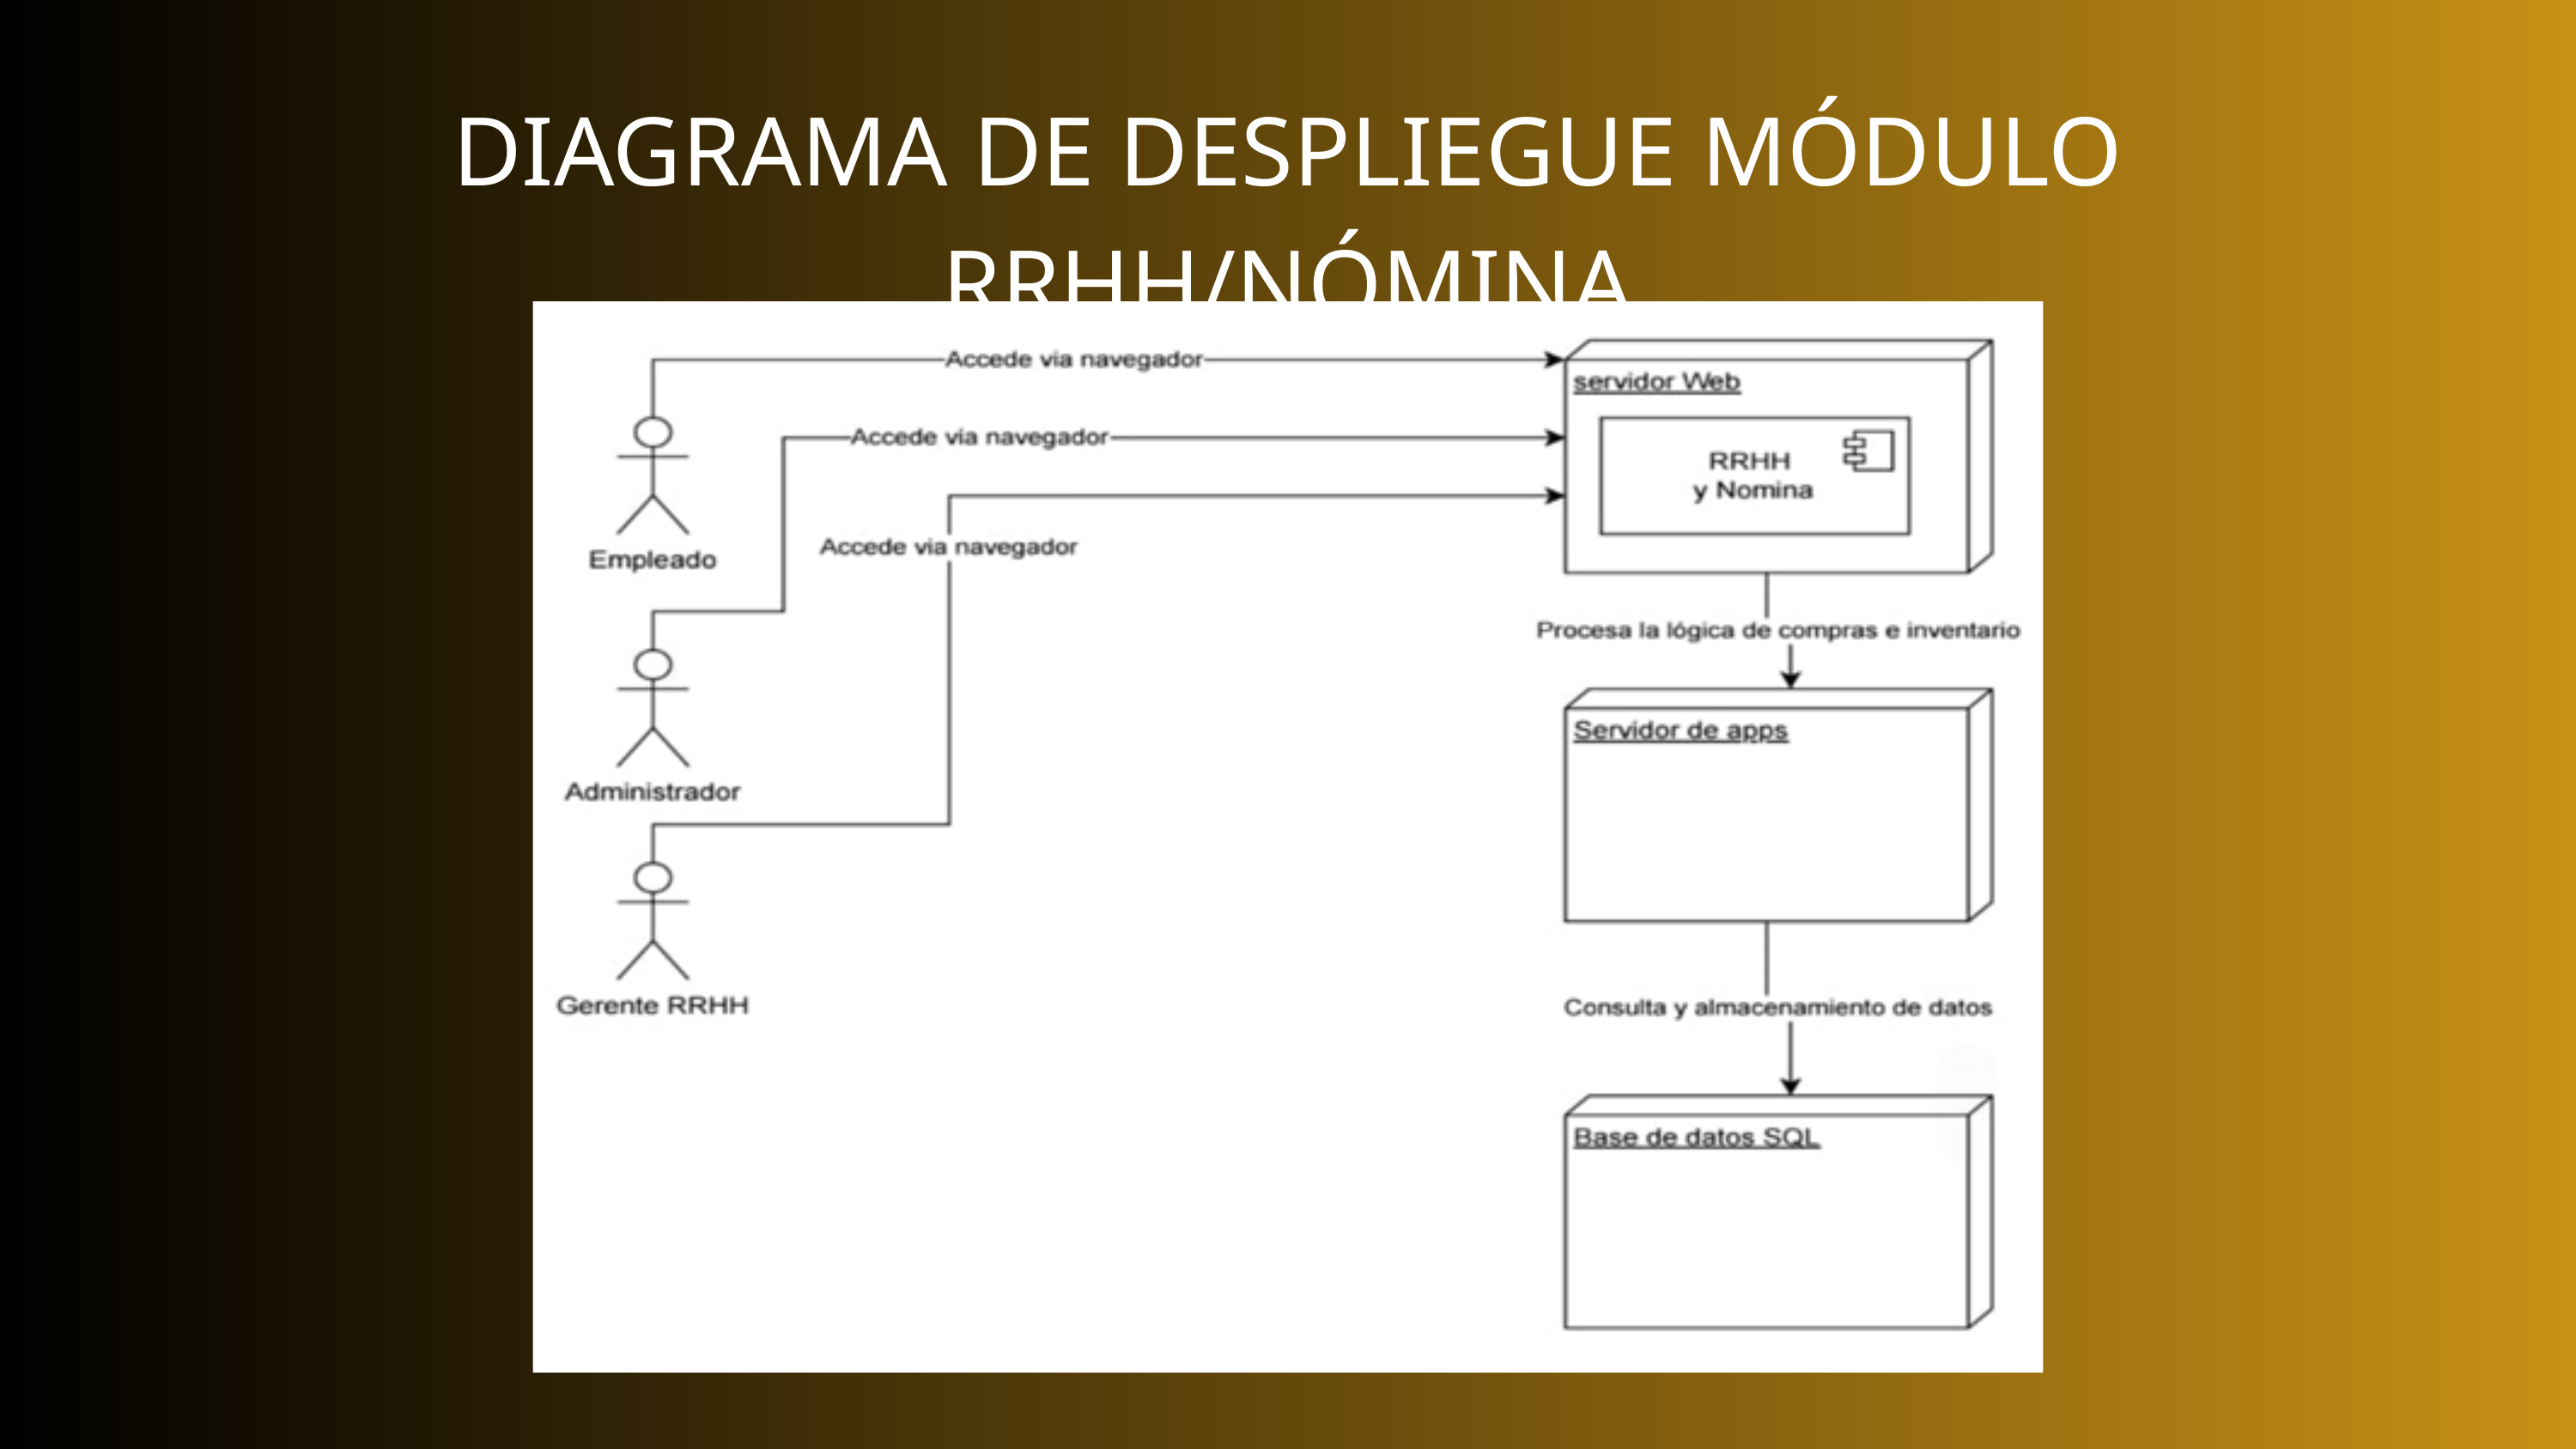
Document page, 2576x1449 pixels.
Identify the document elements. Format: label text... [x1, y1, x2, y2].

text_box DIAGRAMA DE DESPLIEGUE MÓDULO RRHH/NÓMINA [154, 72, 2422, 338]
text_box [532, 338, 2044, 1373]
